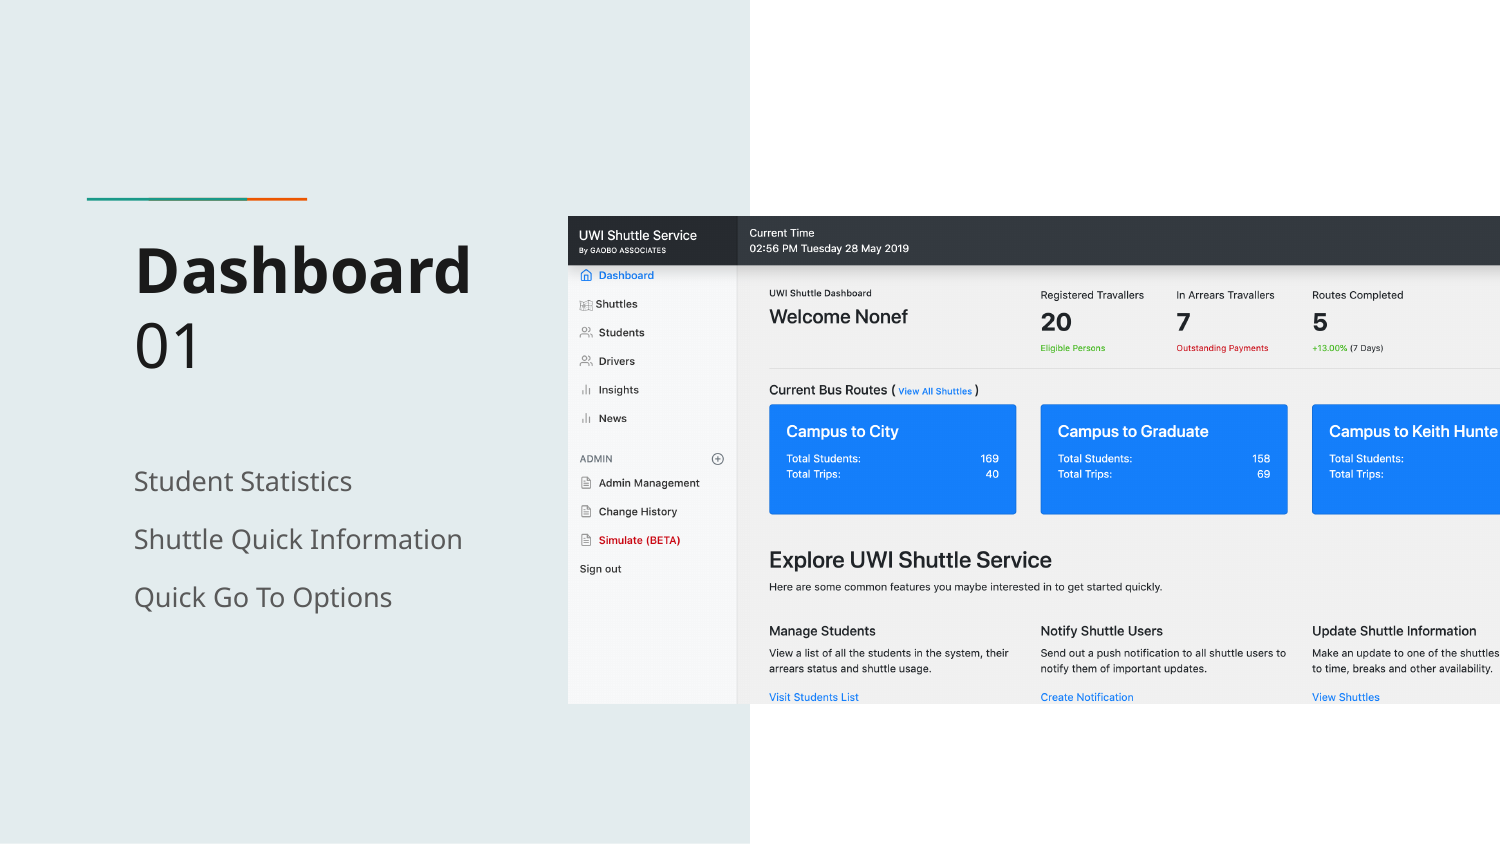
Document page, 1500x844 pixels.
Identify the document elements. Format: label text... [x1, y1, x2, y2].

title Dashboard 01 [119, 216, 566, 444]
picture [568, 215, 1500, 705]
subtitle Student Statistics Shuttle Quick Information Quick Go To Options [118, 444, 623, 770]
